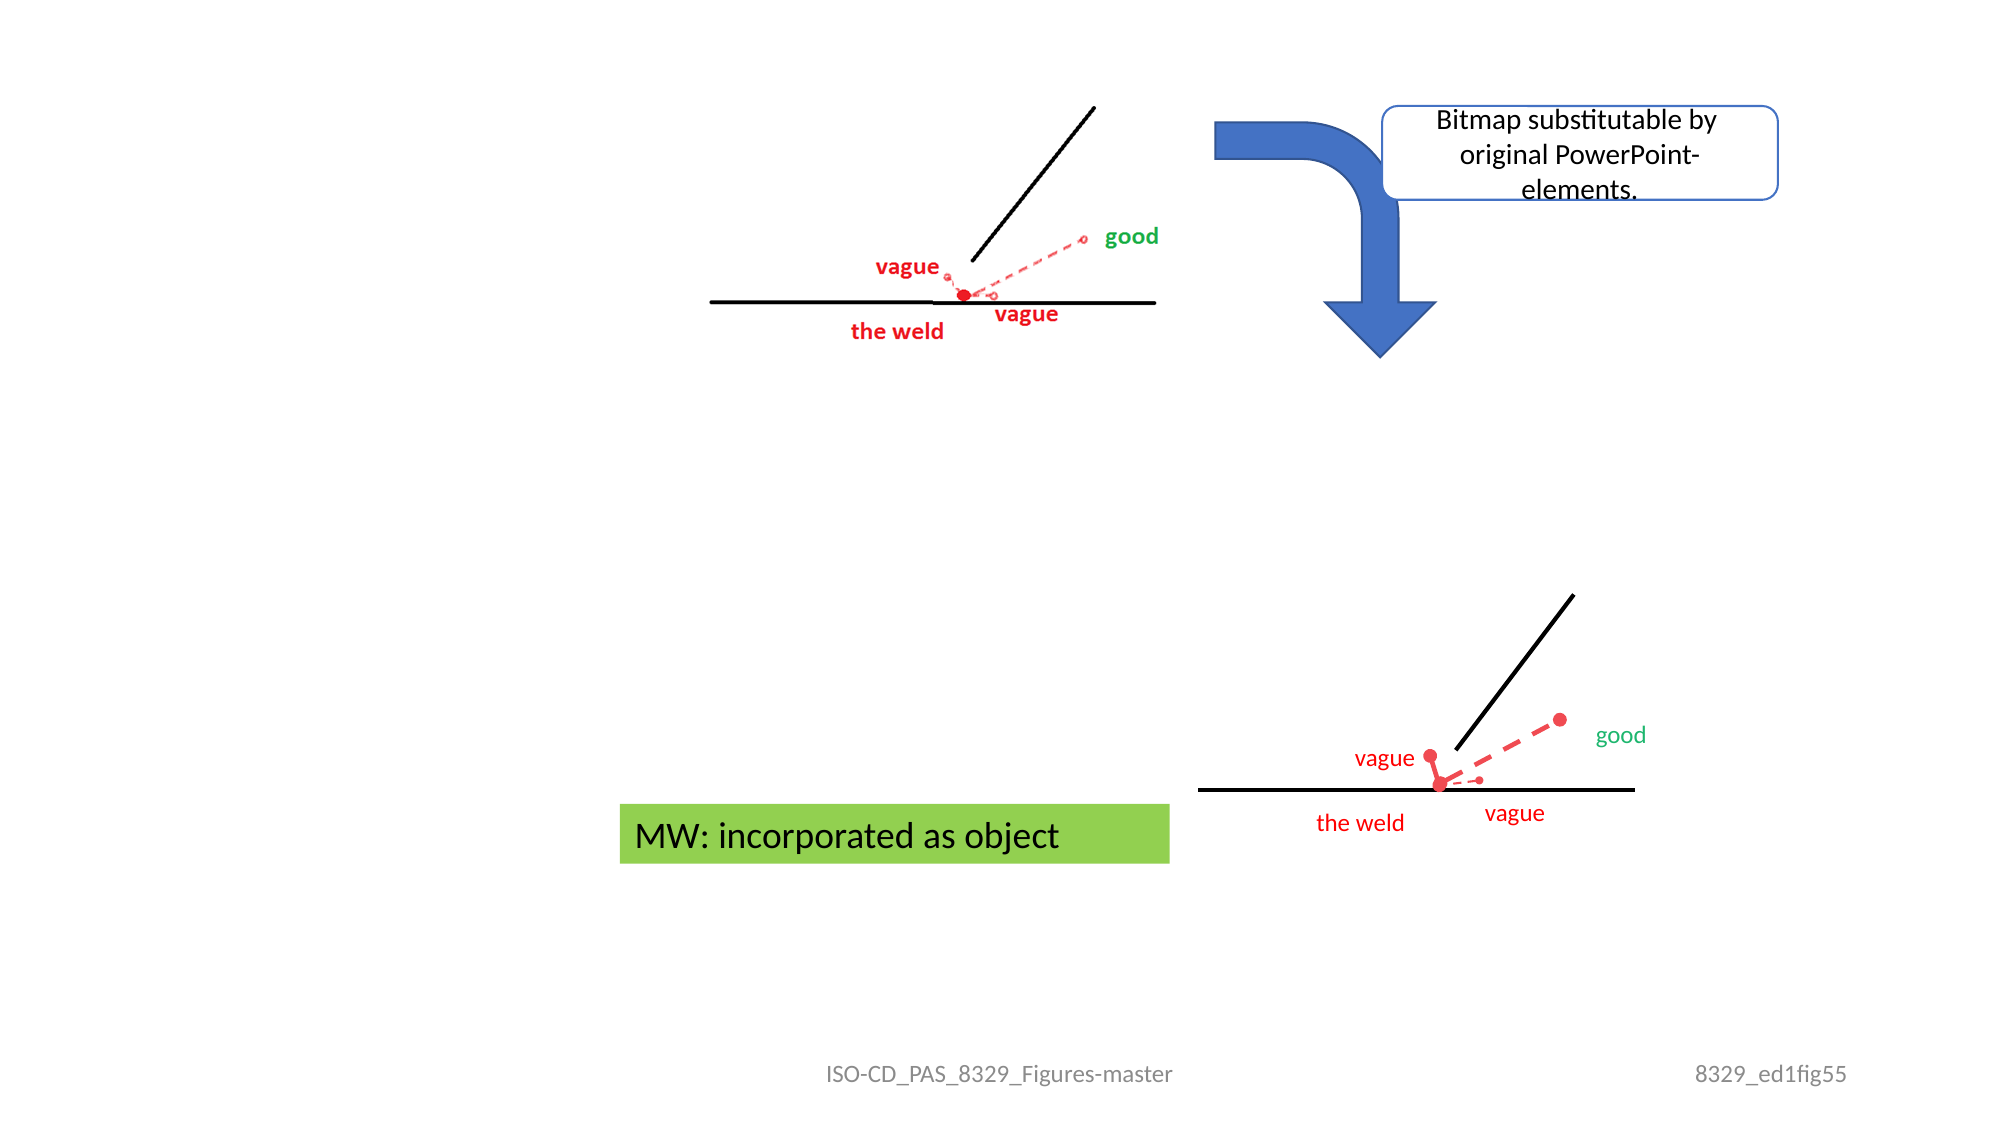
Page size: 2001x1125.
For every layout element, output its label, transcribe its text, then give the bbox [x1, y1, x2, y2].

footer ISO-CD_PAS_8329_Figures-master [662, 1042, 1338, 1103]
text_box MW: incorporated as object [619, 803, 1170, 864]
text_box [1215, 105, 1781, 358]
picture [647, 86, 1235, 394]
slide_number 8329_ed1fig55 [1412, 1042, 1863, 1103]
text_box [1198, 594, 1664, 845]
